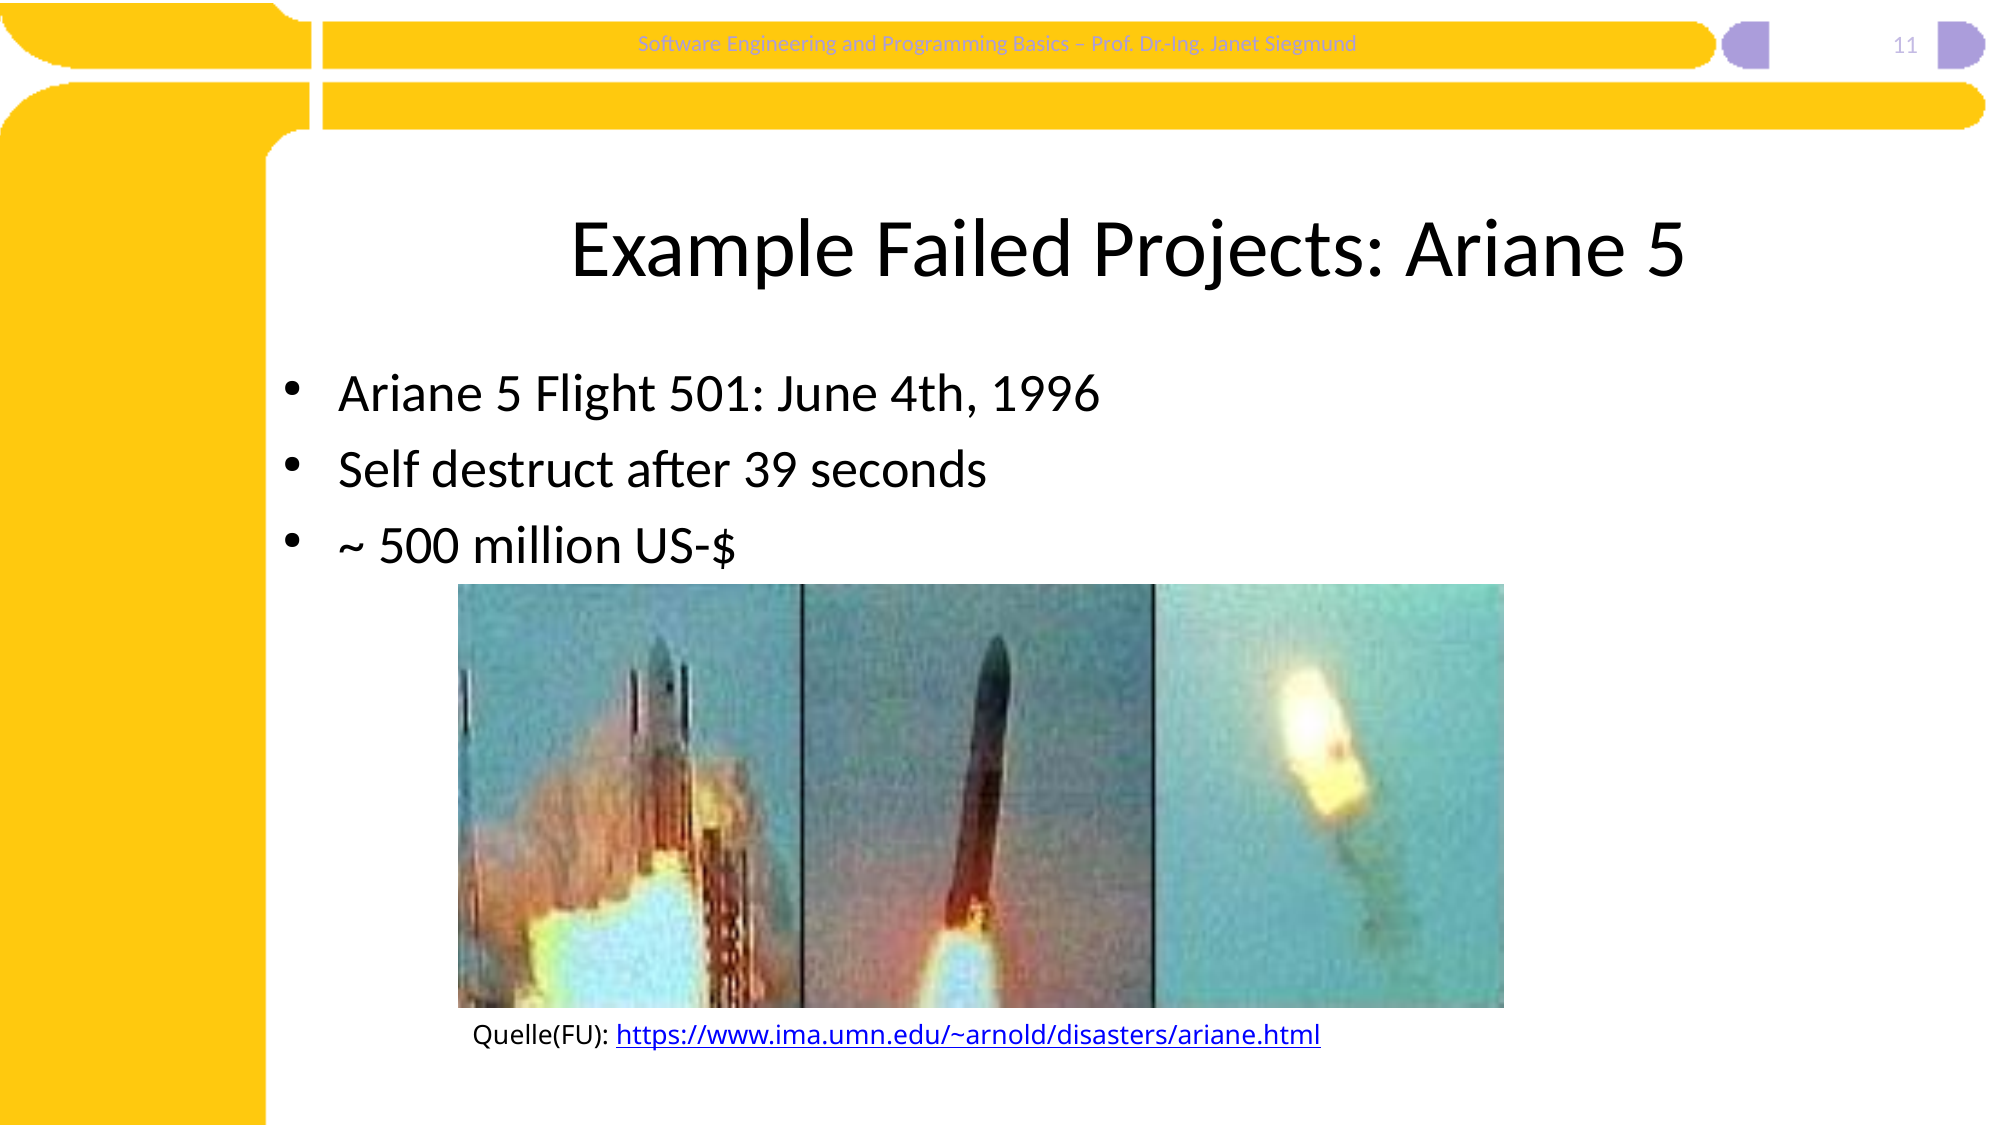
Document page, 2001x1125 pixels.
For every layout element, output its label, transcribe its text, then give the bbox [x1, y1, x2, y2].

title Example Failed Projects: Ariane 5 [267, 149, 1993, 338]
picture [0, 3, 1999, 1125]
slide_number 11 [1767, 20, 1934, 67]
text_box Quelle(FU): https://www.ima.umn.edu/~arnold/disasters/ariane.html [458, 1011, 1829, 1063]
list Ariane 5 Flight 501: June 4th, 1996 Self destruct after 39 seconds ~ 500 million US-$ [267, 349, 1993, 1104]
